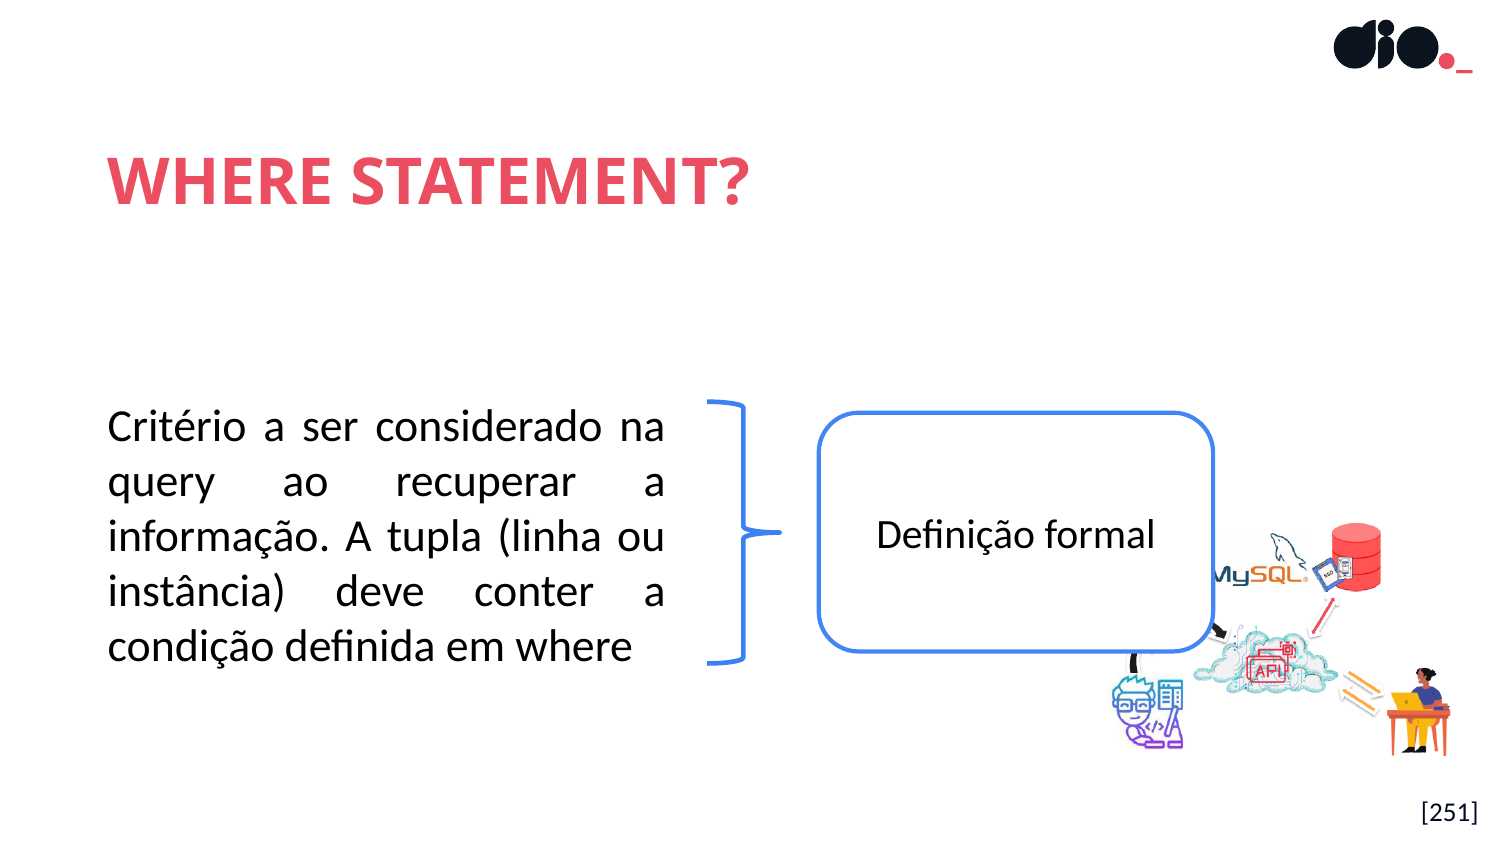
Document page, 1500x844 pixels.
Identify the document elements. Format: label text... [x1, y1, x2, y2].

text_box Definição formal [816, 410, 1216, 654]
text_box WHERE STATEMENT? [92, 104, 1395, 243]
text_box [707, 400, 781, 665]
picture [1333, 19, 1473, 74]
picture [1099, 514, 1471, 762]
slide_number [251] [1403, 779, 1494, 844]
text_box Critério a ser considerado na query ao recuperar a informação. A tupla (linha ou instância) deve conter a condição definida em where [92, 306, 681, 761]
